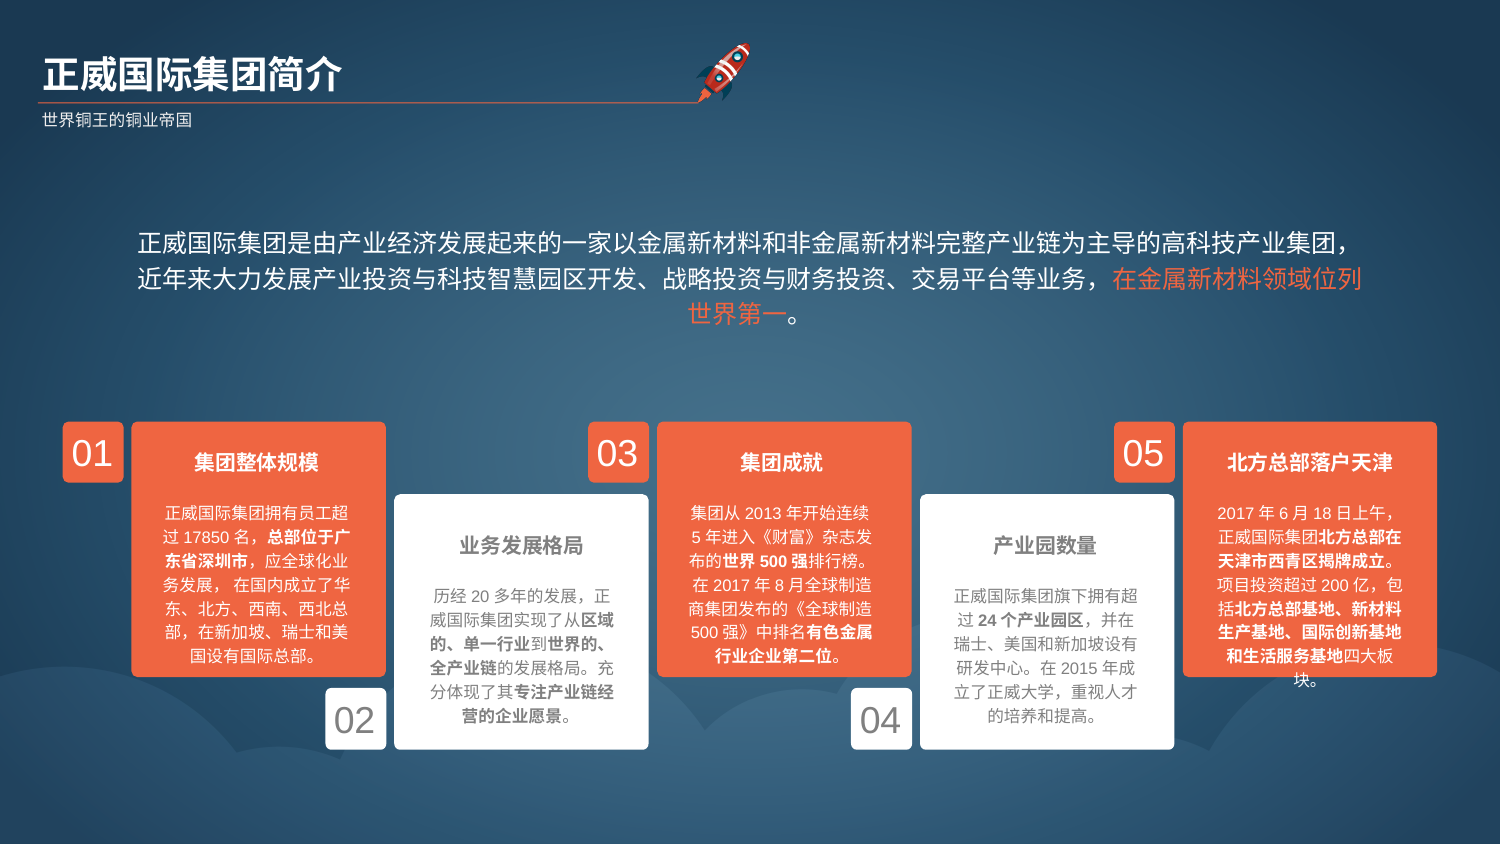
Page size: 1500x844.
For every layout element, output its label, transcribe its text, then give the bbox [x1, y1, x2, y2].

text_box [657, 421, 912, 678]
text_box 01 [56, 421, 129, 482]
text_box 业务发展格局 历经20多年的发展，正威国际集团实现了从区域的、单一行业到世界的、全产业链的发展格局。充分体现了其专注产业链经营的企业愿景。 [427, 528, 617, 726]
text_box 正威国际集团简介 [42, 43, 358, 104]
text_box 产业园数量 正威国际集团旗下拥有超过24个产业园区，并在瑞士、美国和新加坡设有研发中心。在2015年成立了正威大学，重视人才的培养和提高。 [951, 528, 1141, 726]
text_box 集团整体规模 正威国际集团拥有员工超过17850名，总部位于广东省深圳市，应全球化业务发展， 在国内成立了华东、北方、西南、西北总部，在新加坡、瑞士和美国设有国际总部。 [162, 444, 352, 667]
text_box 04 [844, 688, 917, 749]
text_box 02 [318, 688, 391, 749]
text_box 集团成就 集团从2013年开始连续5年进入《财富》杂志发布的世界500强排行榜。在2017年8月全球制造商集团发布的《全球制造500强》中排名有色金属行业企业第二位。 [687, 444, 877, 667]
text_box 北方总部落户天津 2017年6月18日上午，正威国际集团北方总部在天津市西青区揭牌成立。项目投资超过200亿，包括北方总部基地、新材料生产基地、国际创新基地和生活服务基地四大板块。 [1215, 444, 1405, 691]
text_box [920, 494, 1175, 750]
text_box 正威国际集团是由产业经济发展起来的一家以金属新材料和非金属新材料完整产业链为主导的高科技产业集团， 近年来大力发展产业投资与科技智慧园区开发、战略投资与财务投资、交易平台等业务，在金属新材料领域位列世界第一。 [135, 221, 1365, 330]
picture [0, 0, 1500, 844]
text_box [394, 494, 649, 750]
text_box 03 [581, 421, 654, 482]
text_box [1182, 421, 1438, 678]
text_box 05 [1107, 421, 1180, 482]
text_box 世界铜王的铜业帝国 [41, 102, 208, 138]
text_box [131, 421, 386, 678]
